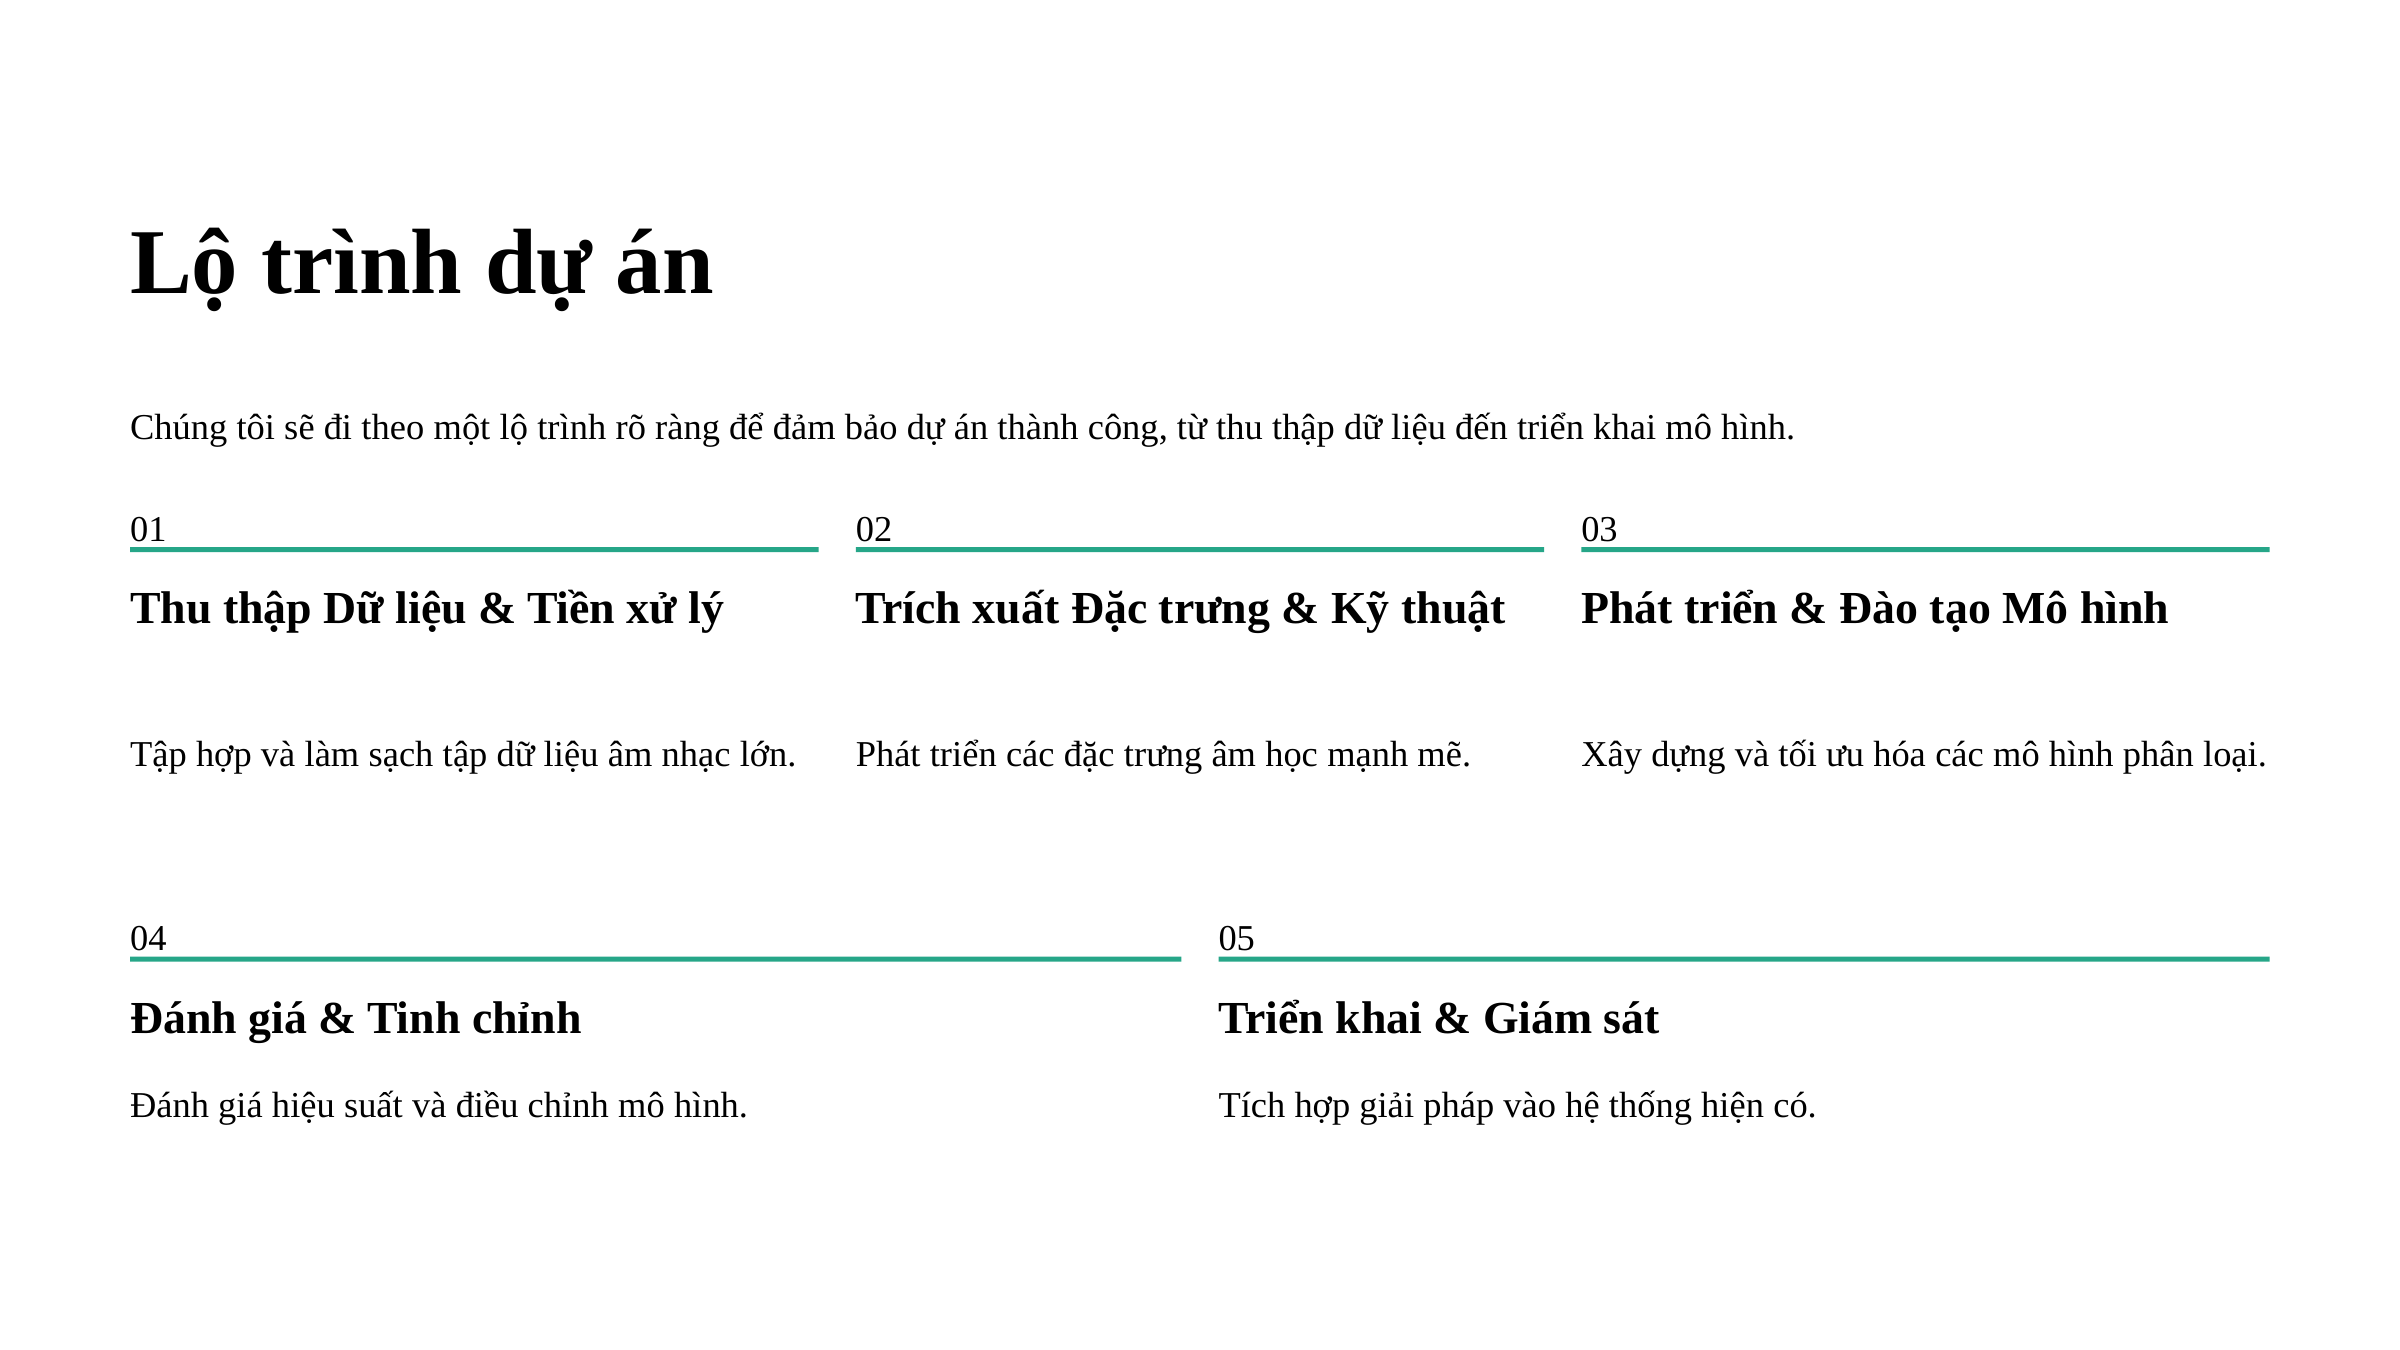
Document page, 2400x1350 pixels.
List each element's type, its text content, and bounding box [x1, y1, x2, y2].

text_box [130, 956, 1182, 962]
text_box Triển khai & Giám sát [1218, 985, 1833, 1044]
text_box Lộ trình dự án [130, 196, 1061, 314]
text_box Xây dựng và tối ưu hóa các mô hình phân loại. [1581, 714, 2270, 834]
text_box Phát triển & Đào tạo Mô hình [1581, 575, 2270, 692]
text_box [130, 547, 819, 553]
text_box 02 [855, 488, 893, 536]
text_box Chúng tôi sẽ đi theo một lộ trình rõ ràng để đảm bảo dự án thành công, từ thu thập dữ liệu đến triển khai mô hình. [130, 387, 2270, 447]
text_box 03 [1581, 488, 1619, 536]
text_box [1581, 547, 2270, 553]
text_box Đánh giá hiệu suất và điều chỉnh mô hình. [130, 1065, 1182, 1126]
text_box Phát triển các đặc trưng âm học mạnh mẽ. [855, 714, 1545, 834]
text_box Trích xuất Đặc trưng & Kỹ thuật [855, 575, 1545, 692]
text_box 05 [1218, 898, 1256, 945]
text_box 04 [130, 898, 168, 945]
text_box [1218, 956, 2270, 962]
text_box Tích hợp giải pháp vào hệ thống hiện có. [1218, 1065, 2270, 1126]
text_box Thu thập Dữ liệu & Tiền xử lý [130, 575, 819, 692]
text_box Tập hợp và làm sạch tập dữ liệu âm nhạc lớn. [130, 714, 819, 834]
text_box 01 [130, 488, 168, 536]
text_box Đánh giá & Tinh chỉnh [130, 985, 748, 1044]
text_box [855, 547, 1545, 553]
